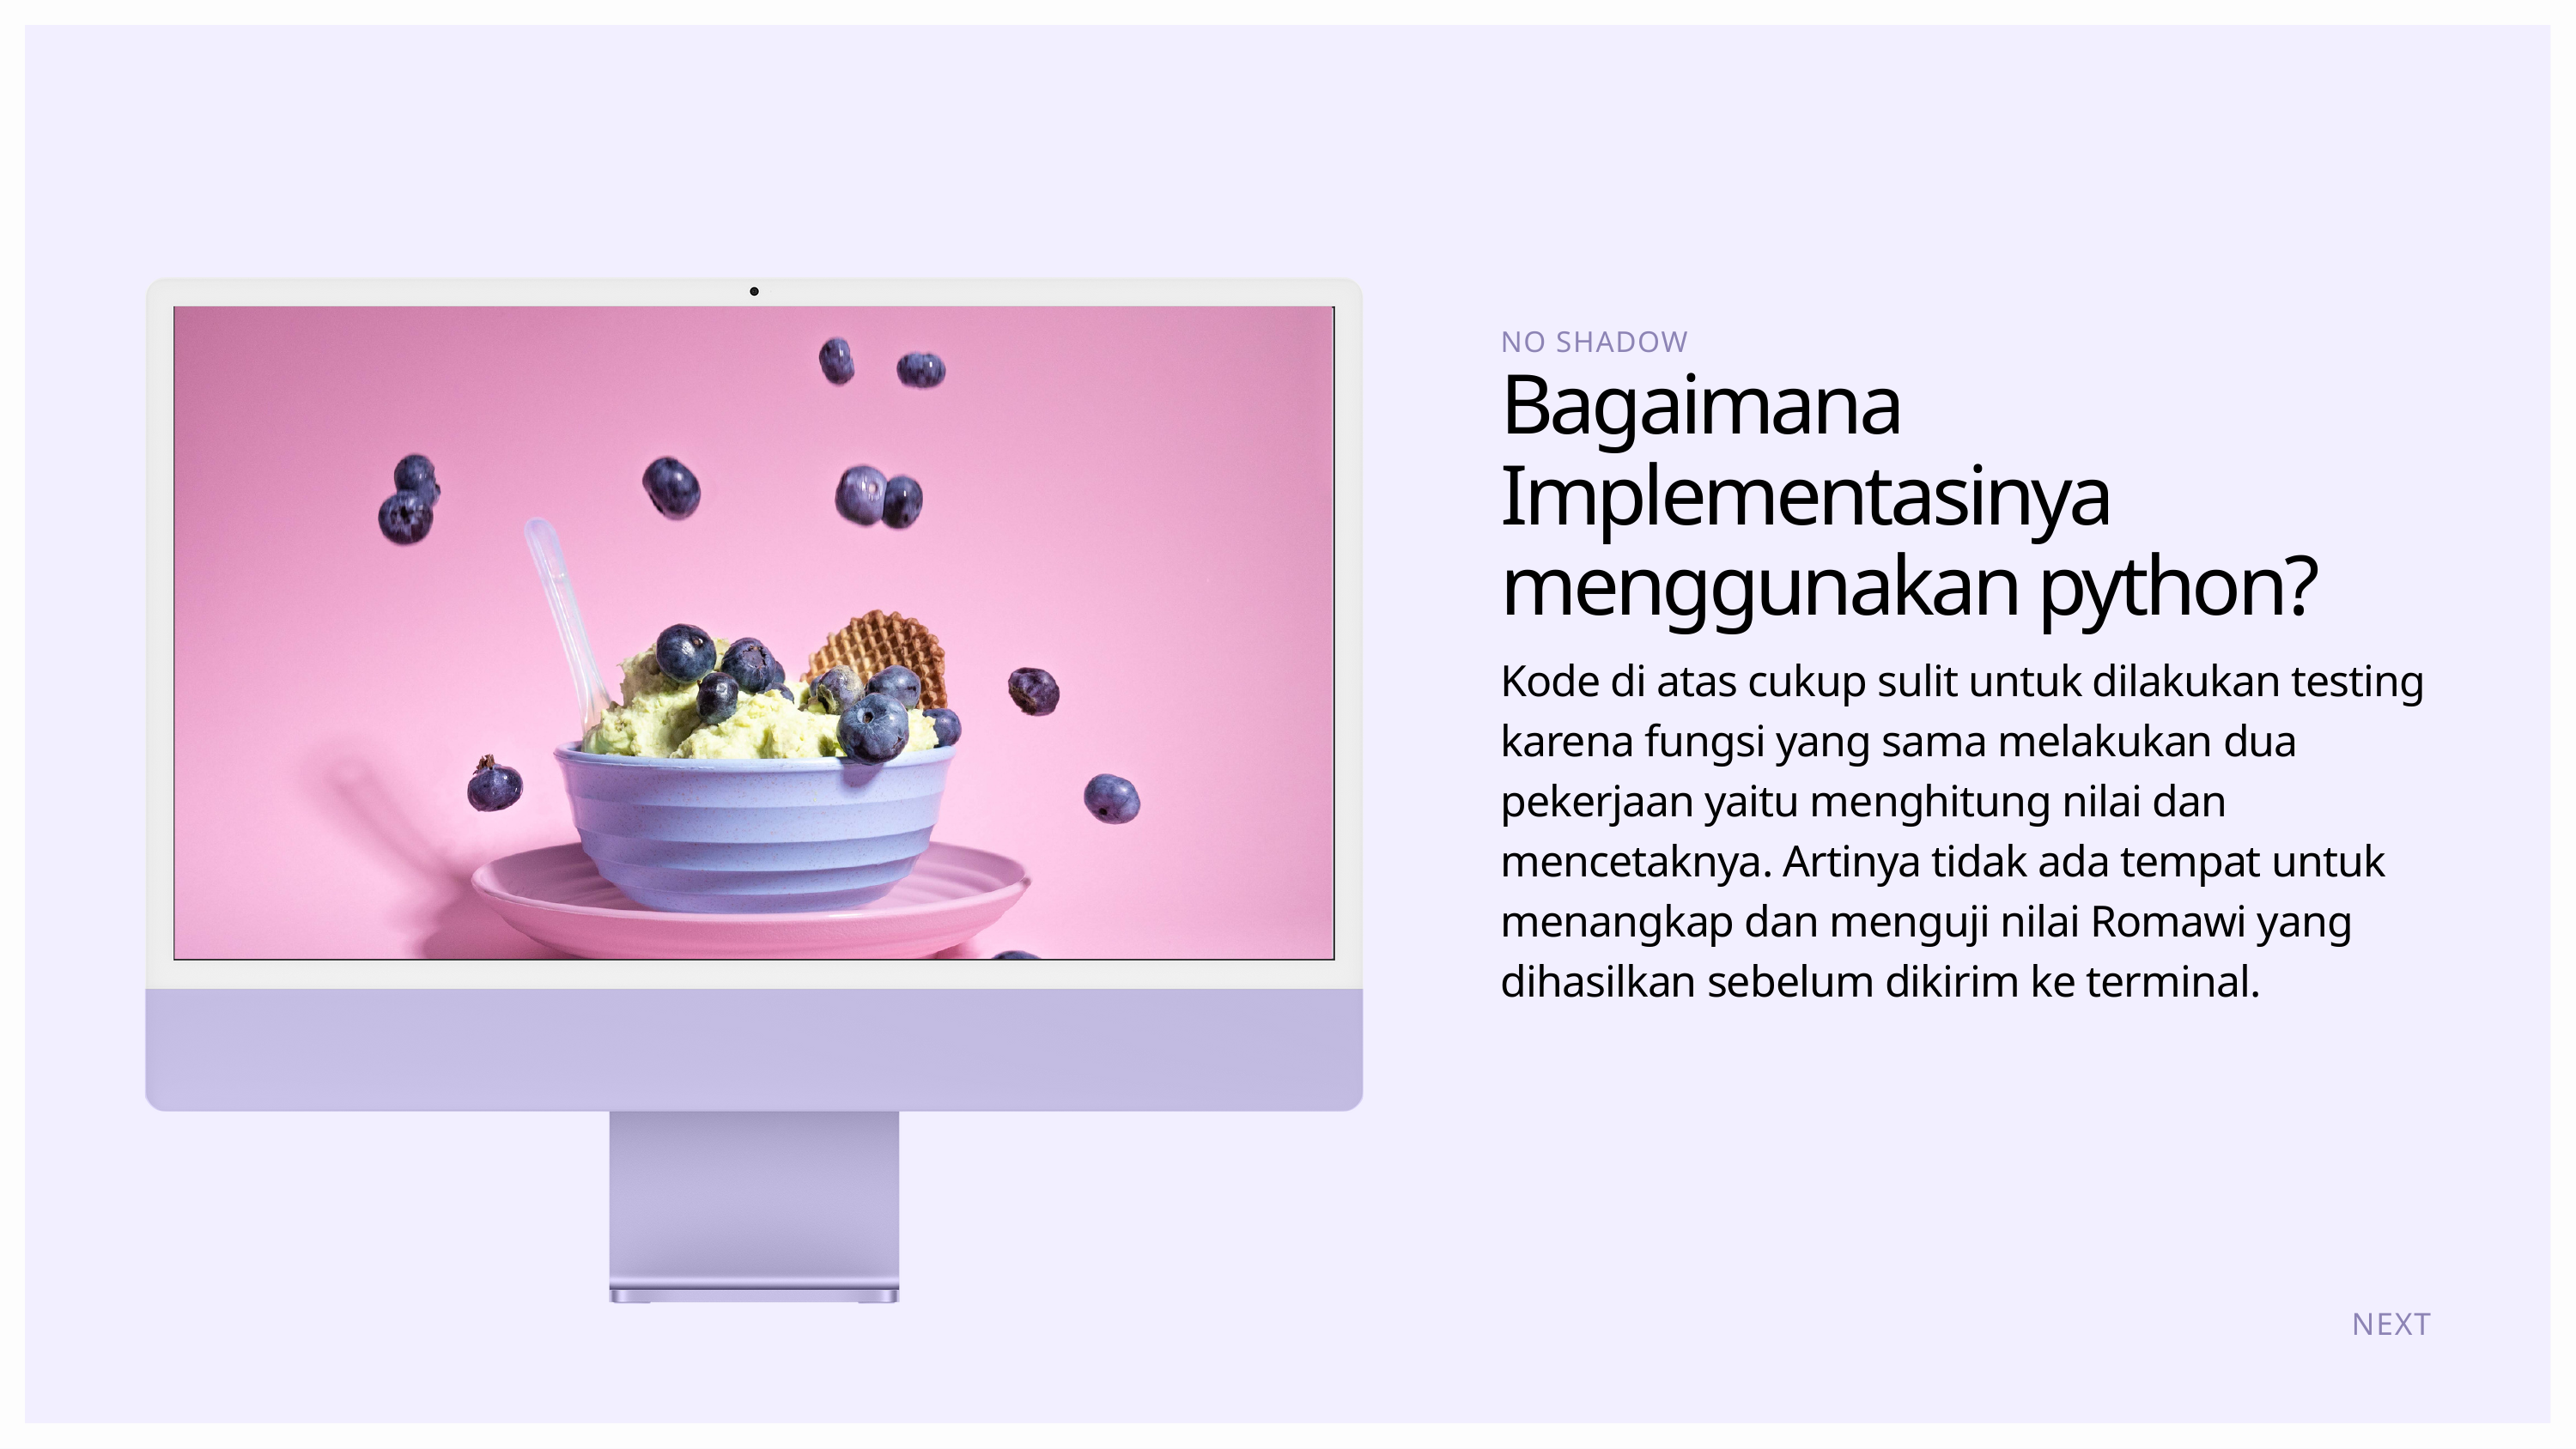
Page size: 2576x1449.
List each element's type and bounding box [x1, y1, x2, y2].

text_box [174, 306, 1333, 959]
text_box [0, 0, 2576, 1449]
text_box [1500, 321, 2432, 634]
